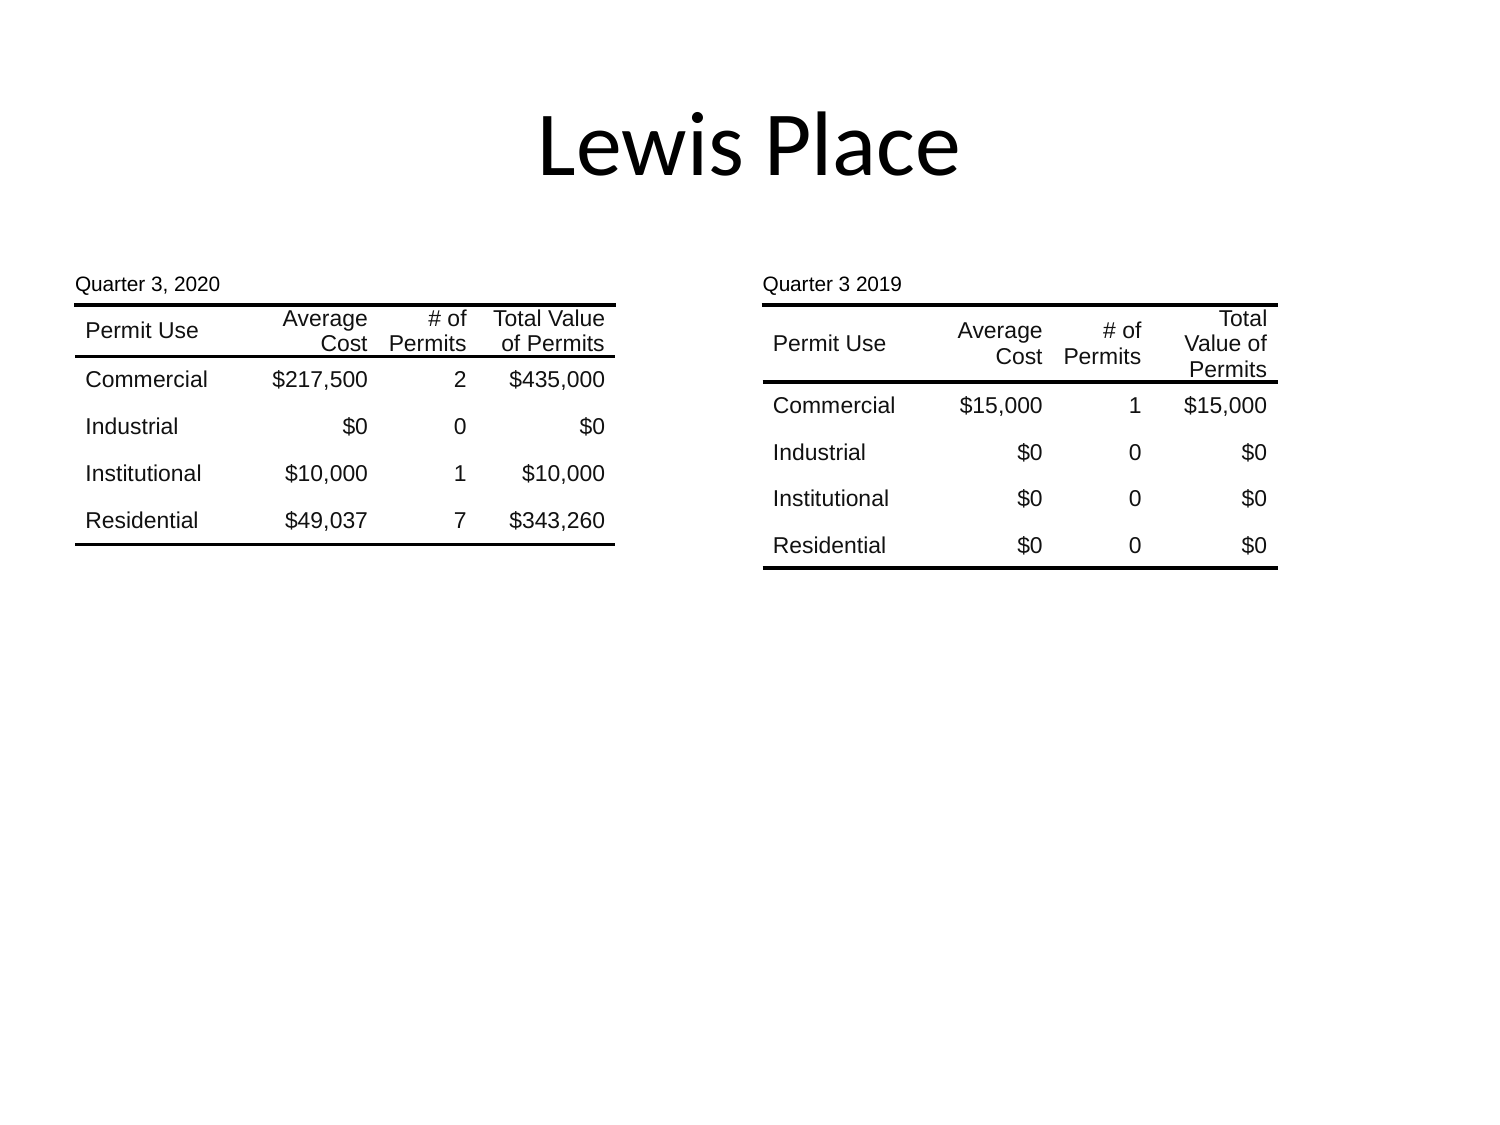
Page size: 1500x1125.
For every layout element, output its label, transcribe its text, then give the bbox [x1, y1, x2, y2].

table_cell Residential [75, 497, 240, 543]
table_cell Institutional [763, 476, 928, 522]
table_cell $343,260 [477, 497, 615, 543]
table_cell Industrial [763, 429, 928, 476]
table_cell 0 [378, 404, 477, 450]
table_cell $0 [240, 404, 378, 450]
table_cell $10,000 [477, 450, 615, 497]
table_cell $15,000 [928, 384, 1053, 429]
table_cell $0 [928, 429, 1053, 476]
table_cell 2 [378, 358, 477, 404]
table_cell $10,000 [240, 450, 378, 497]
table_cell $49,037 [240, 497, 378, 543]
table_cell Total Value of Permits [477, 307, 615, 355]
table_cell $217,500 [240, 358, 378, 404]
table_cell 1 [378, 450, 477, 497]
table_cell Commercial [75, 358, 240, 404]
table_cell # of Permits [1053, 307, 1152, 380]
table_cell 0 [1053, 476, 1152, 522]
table_cell $0 [1152, 476, 1278, 522]
title Lewis Place [75, 45, 1425, 233]
table_cell 0 [1053, 429, 1152, 476]
table_cell $0 [1152, 522, 1278, 566]
table_cell $0 [928, 476, 1053, 522]
table_cell Industrial [75, 404, 240, 450]
table_cell $0 [477, 404, 615, 450]
table_cell 7 [378, 497, 477, 543]
table_header Quarter 3 2019 [763, 263, 1277, 303]
table_cell $0 [928, 522, 1053, 566]
table_cell Institutional [75, 450, 240, 497]
table_cell $15,000 [1152, 384, 1278, 429]
table_cell Permit Use [75, 307, 240, 355]
table_cell Average Cost [240, 307, 378, 355]
table_cell Average Cost [928, 307, 1053, 380]
table_cell Residential [763, 522, 928, 566]
table_cell 0 [1053, 522, 1152, 566]
table_cell Total Value of Permits [1152, 307, 1278, 380]
table_cell Permit Use [763, 307, 928, 380]
table_cell $0 [1152, 429, 1278, 476]
table_cell 1 [1053, 384, 1152, 429]
table_header Quarter 3, 2020 [76, 263, 615, 303]
table_cell Commercial [763, 384, 928, 429]
table_cell $435,000 [477, 358, 615, 404]
table_cell # of Permits [378, 307, 477, 355]
